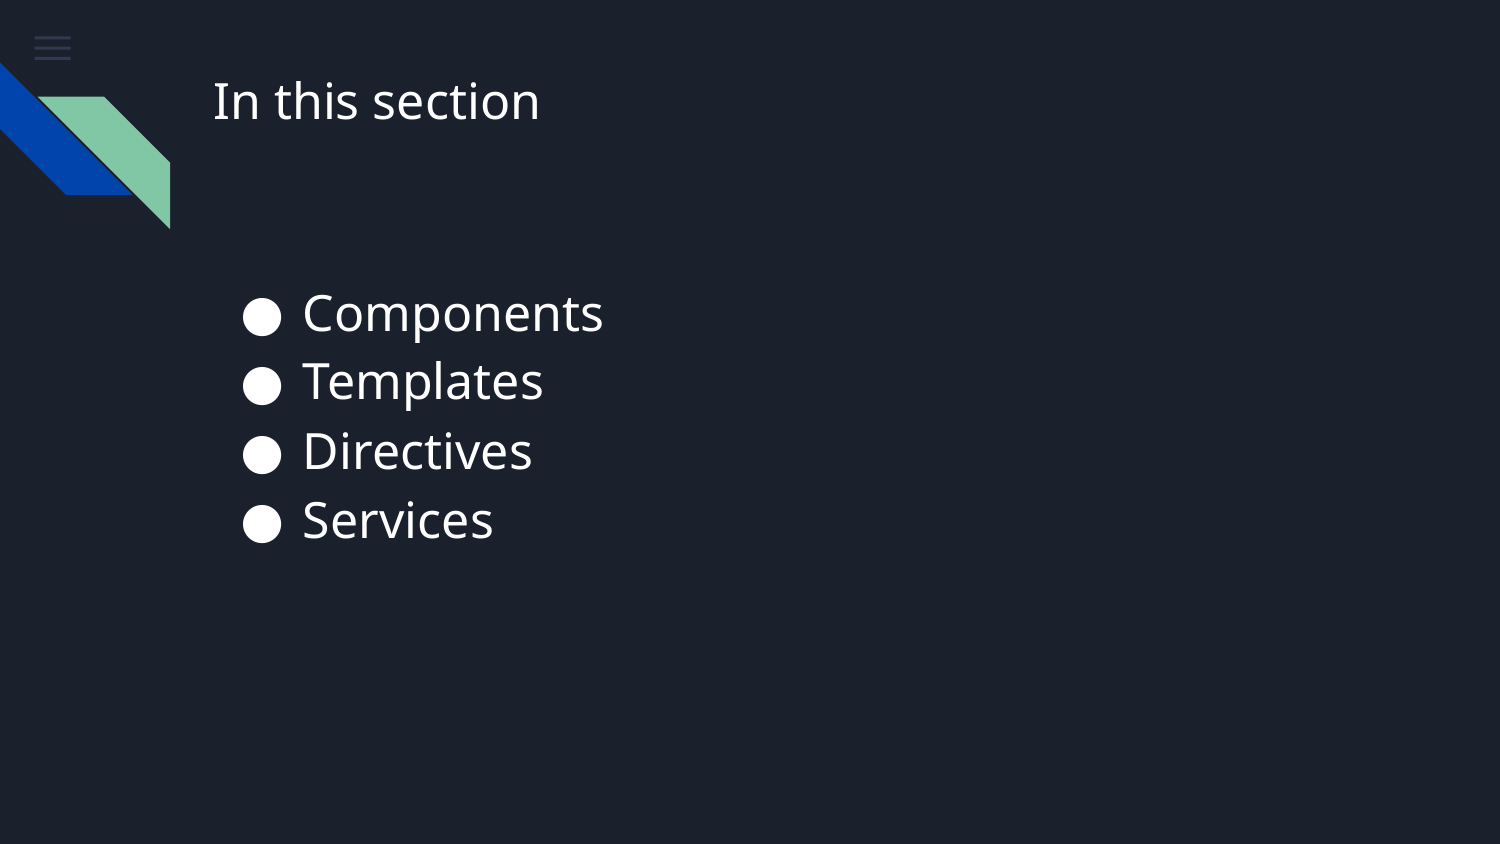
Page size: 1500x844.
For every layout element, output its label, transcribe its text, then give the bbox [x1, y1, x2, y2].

title In this section [198, 45, 1119, 144]
list Components Templates Directives Services [212, 257, 1134, 796]
